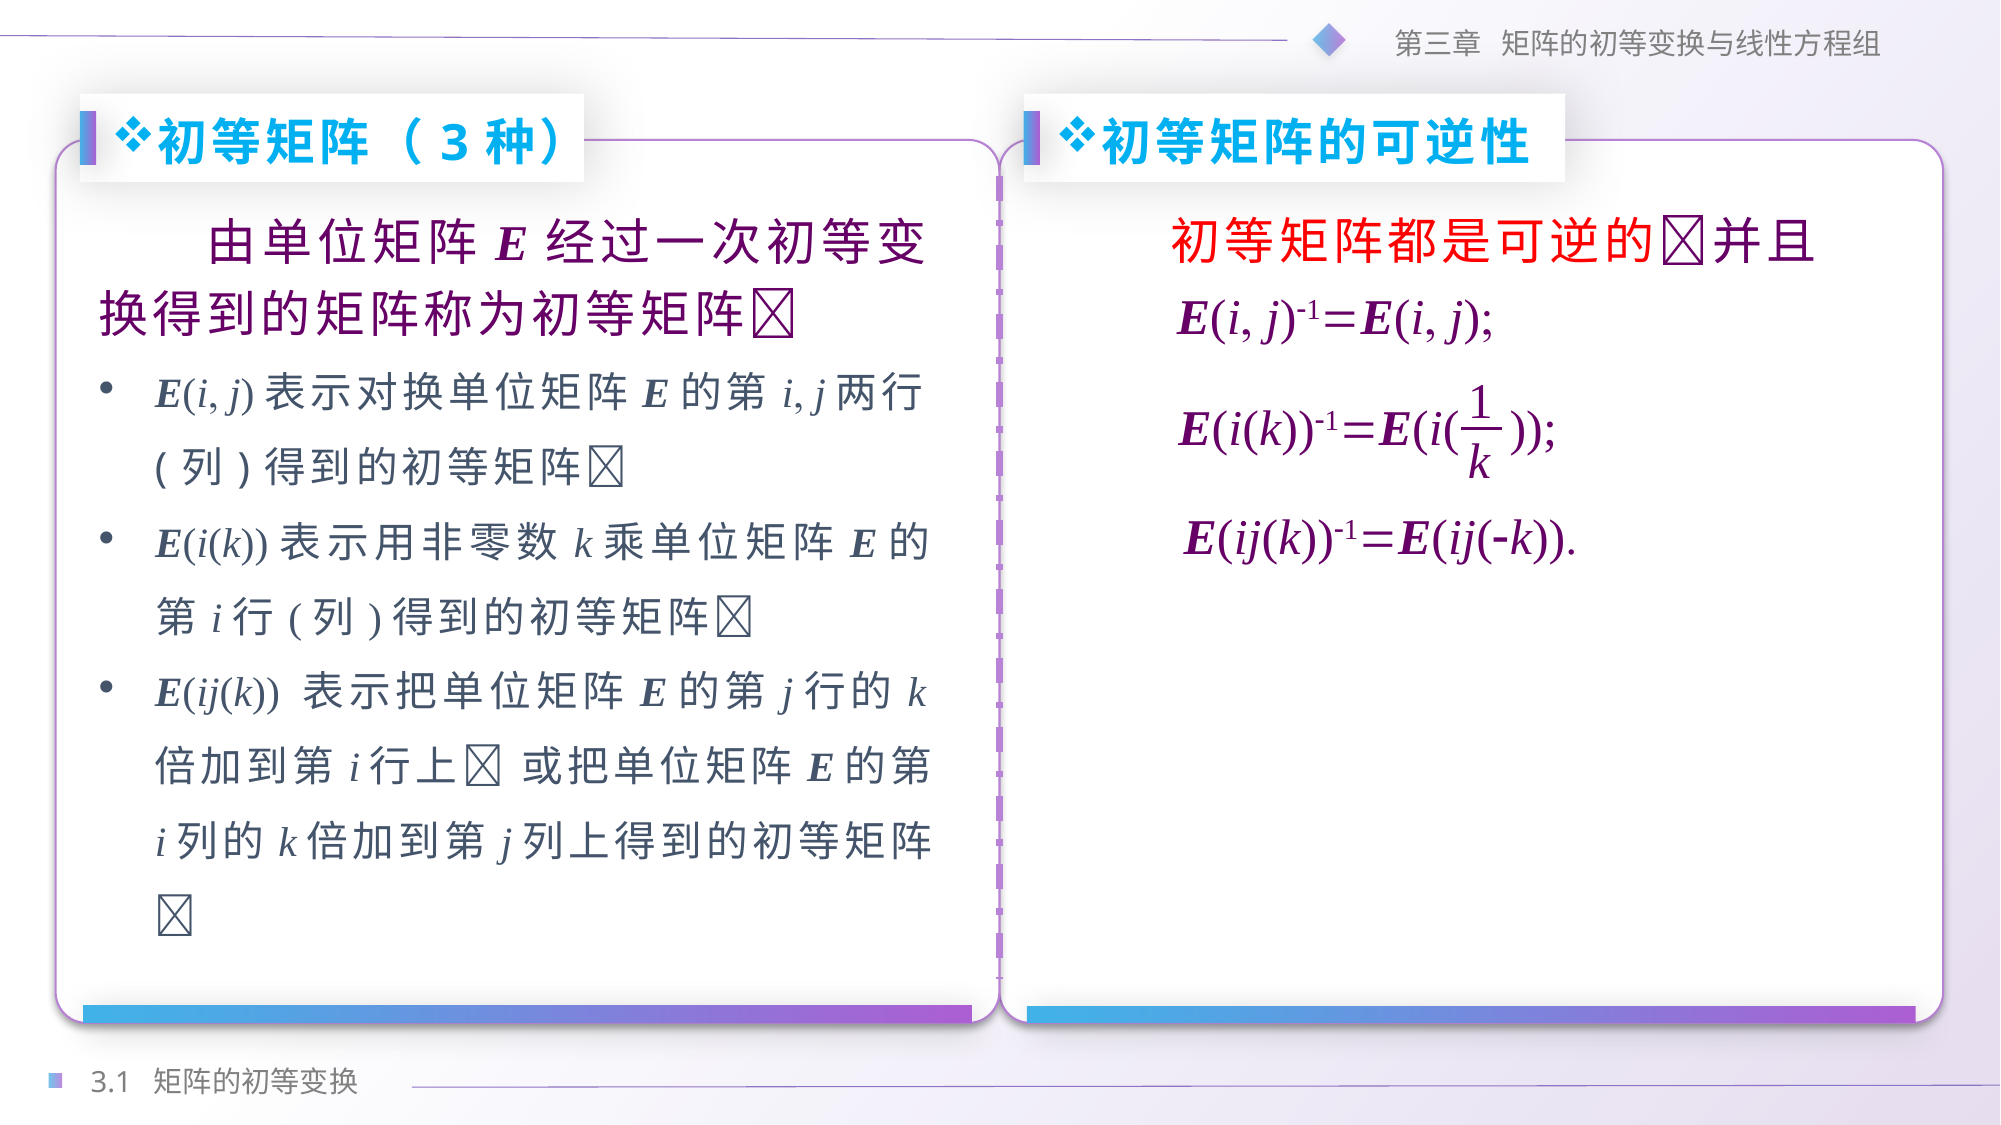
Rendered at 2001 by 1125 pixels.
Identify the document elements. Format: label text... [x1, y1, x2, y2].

text_box E(i(k))表示用非零数k乘单位矩阵E的第i行(列)得到的初等矩阵 [98, 491, 935, 639]
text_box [79, 93, 599, 183]
text_box E(ij(k)) 表示把单位矩阵E的第j行的k倍加到第i行上 或把单位矩阵E的第i列的k倍加到第j列上得到的初等矩阵 [98, 639, 937, 940]
text_box [1003, 138, 1945, 1023]
text_box E(ij(k))1E(ij(k)) [1183, 504, 1591, 565]
text_box E(i j)1E(i j) [1176, 284, 1507, 345]
text_box [1026, 1005, 1917, 1024]
text_box [54, 138, 1001, 1024]
text_box E(i j)表示对换单位矩阵E的第i j两行(列)得到的初等矩阵 [98, 340, 937, 491]
text_box [82, 1004, 973, 1024]
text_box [1178, 368, 1571, 496]
text_box 由单位矩阵E经过一次初等变换得到的矩阵称为初等矩阵 [98, 198, 932, 340]
text_box 初等矩阵都是可逆的并且 [1062, 209, 1873, 270]
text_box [1023, 93, 1589, 183]
